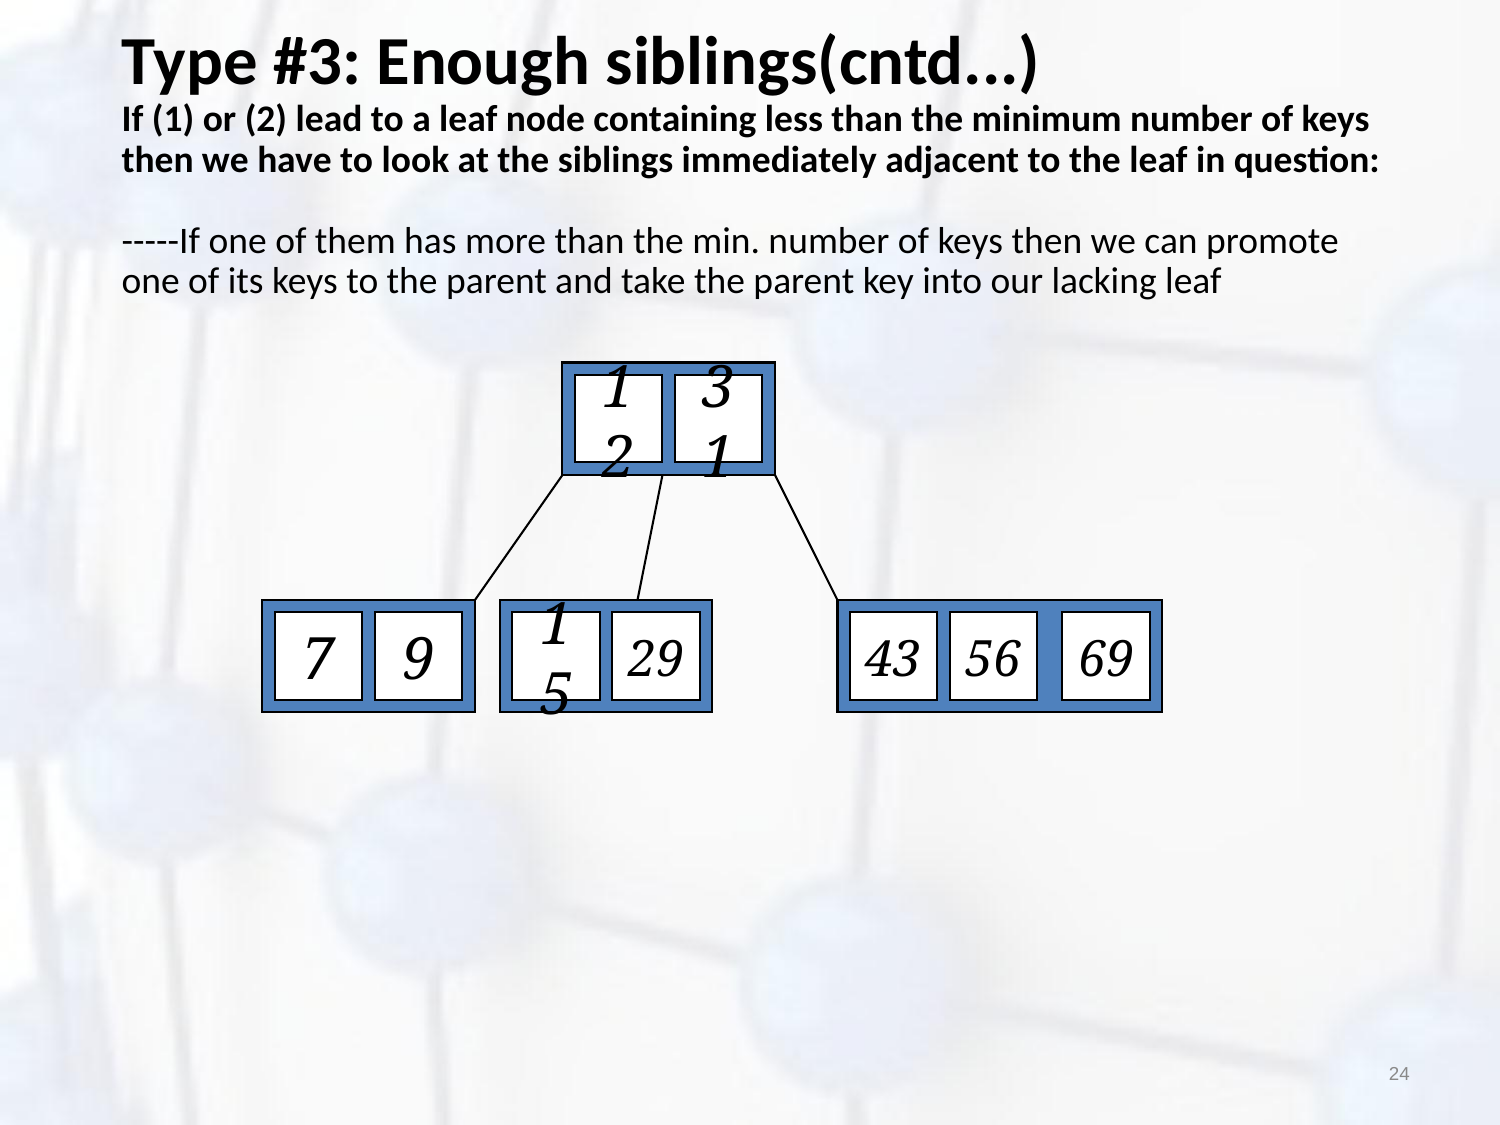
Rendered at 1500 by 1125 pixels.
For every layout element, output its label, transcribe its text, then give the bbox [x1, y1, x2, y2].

text_box 12 [574, 374, 663, 463]
text_box [562, 362, 775, 475]
text_box 7 [274, 612, 363, 700]
text_box [262, 600, 475, 713]
text_box 15 [512, 612, 600, 700]
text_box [474, 474, 563, 601]
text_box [774, 474, 838, 601]
picture [0, 0, 1500, 1125]
text_box 29 [612, 612, 700, 700]
text_box [499, 600, 713, 713]
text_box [837, 599, 1163, 713]
text_box [1074, 1042, 1425, 1103]
text_box 31 [674, 374, 763, 463]
text_box Type #3: Enough siblings(cntd...) If (1) or (2) lead to a leaf node containing less than the minimum number of keys then we have to look at the siblings immediately adjacent to the leaf in question: -----If one of them has more than the min. number of keys then we can promote one of its keys to the parent and take the parent key into our lacking leaf [106, 74, 1401, 293]
text_box 9 [374, 612, 463, 700]
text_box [637, 474, 663, 601]
